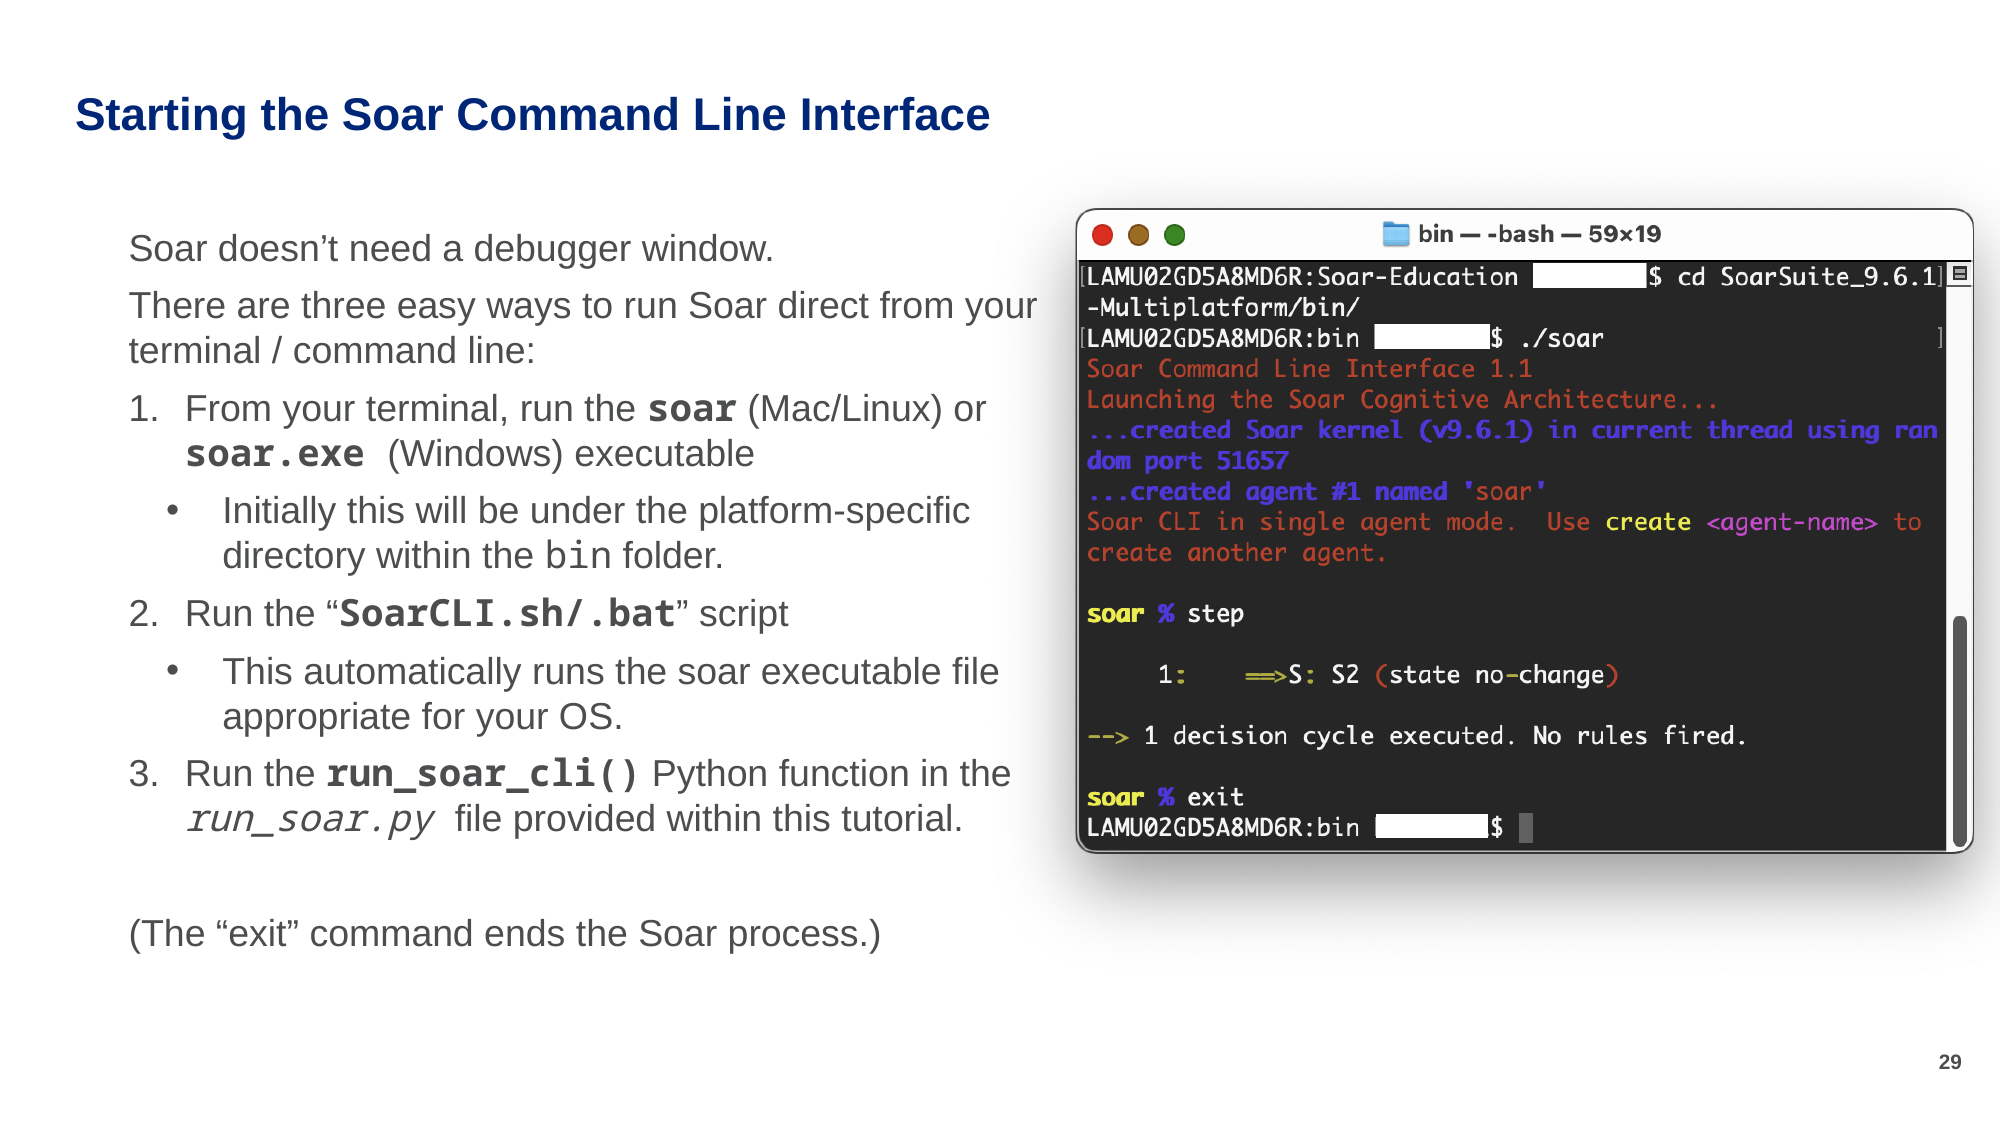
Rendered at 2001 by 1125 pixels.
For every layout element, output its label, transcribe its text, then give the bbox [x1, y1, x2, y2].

list Soar doesn’t need a debugger window. There are three easy ways to run Soar direct from your terminal / command line: From your terminal, run the soar (Mac/Linux) or soar.exe (Windows) executable Initially this will be under the platform-specific directory within the bin folder. Run the “SoarCLI.sh/.bat” script This automatically runs the soar executable file appropriate for your OS. Run the run_soar_cli() Python function in the run_soar.py file provided within this tutorial. (The “exit” command ends the Soar process.) [128, 223, 976, 984]
title Starting the Soar Command Line Interface [75, 91, 1650, 142]
picture [976, 141, 2000, 986]
